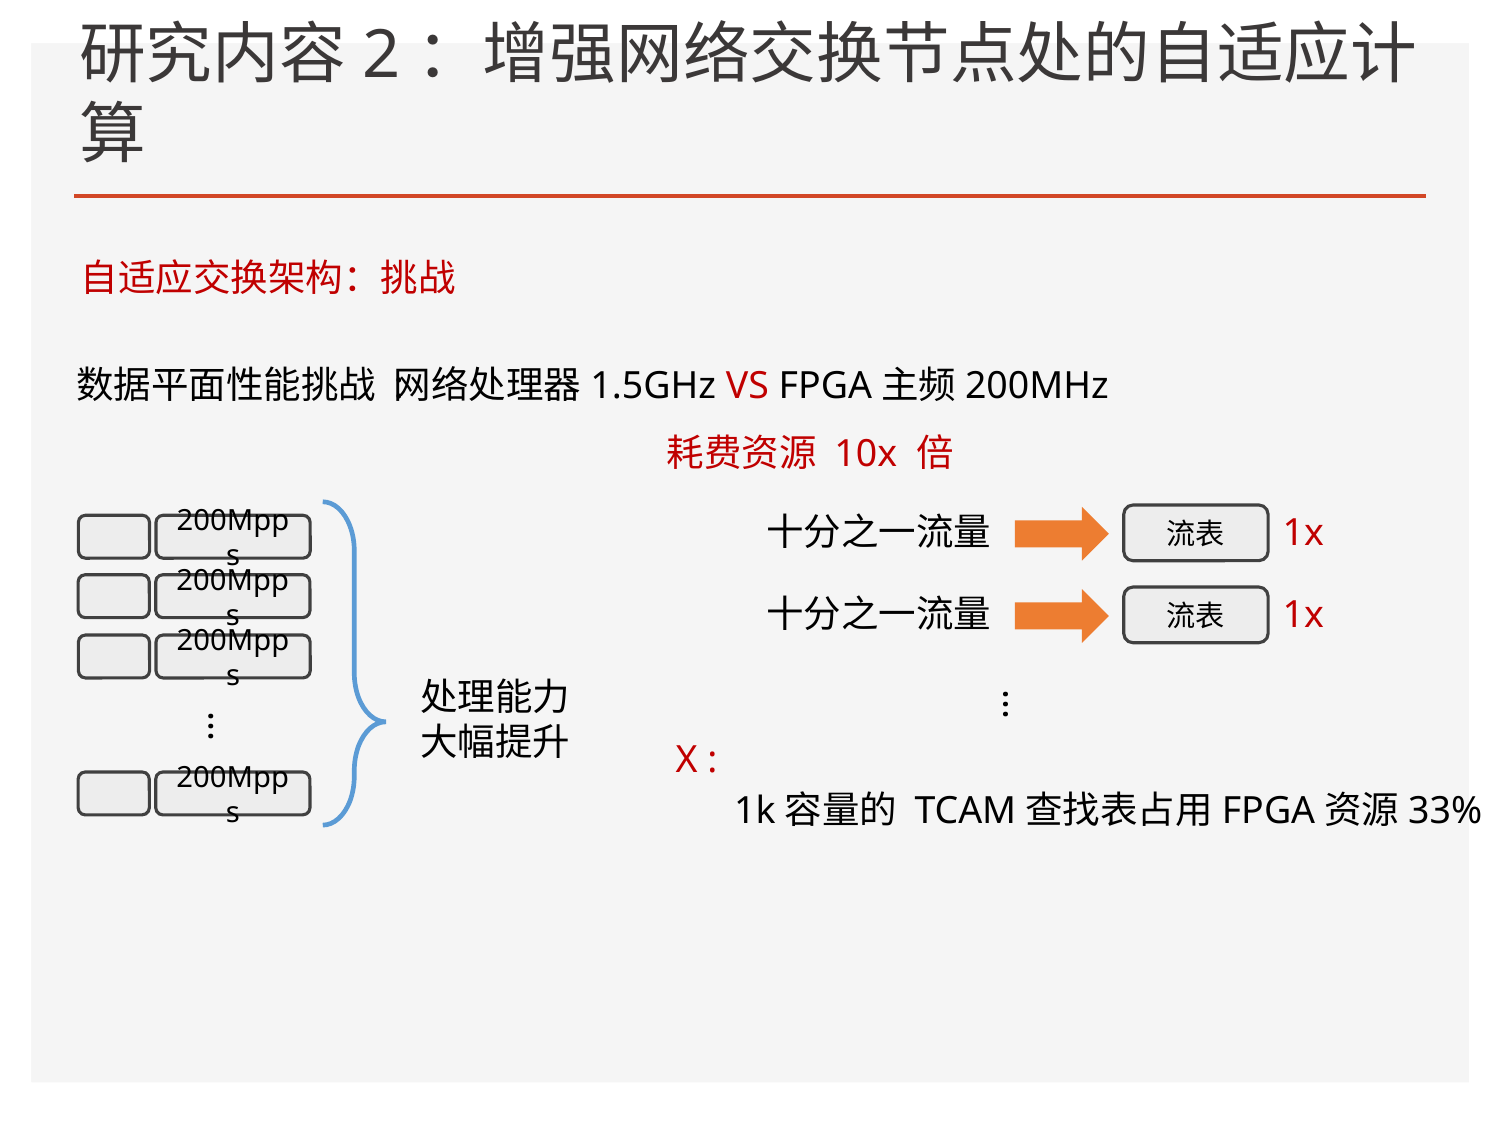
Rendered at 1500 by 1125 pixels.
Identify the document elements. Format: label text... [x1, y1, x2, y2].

text_box 十分之一流量 [751, 582, 1007, 643]
text_box 200Mpps [154, 573, 312, 619]
text_box 处理能力 大幅提升 [405, 665, 585, 771]
text_box [1014, 506, 1109, 561]
text_box X : [660, 727, 733, 788]
text_box 1x [1267, 582, 1339, 642]
text_box 流表 [1122, 503, 1267, 562]
text_box 十分之一流量 [751, 500, 1007, 561]
text_box 数据平面性能挑战 : [61, 354, 353, 414]
text_box [77, 770, 151, 816]
text_box 流表 [1122, 585, 1267, 644]
text_box ··· [182, 696, 243, 757]
text_box [322, 501, 386, 826]
text_box 200Mpps [154, 770, 312, 816]
text_box 耗费资源 10x 倍 [652, 421, 969, 482]
text_box 1k容量的 TCAM查找表占用FPGA资源33% [719, 778, 1498, 839]
text_box 200Mpps [154, 514, 312, 560]
text_box 1x [1267, 500, 1339, 560]
text_box 自适应交换架构：挑战 [66, 246, 471, 307]
text_box [77, 514, 151, 560]
title 研究内容2：增强网络交换节点处的自适应计算 [64, 73, 1483, 179]
text_box 200Mpps [154, 633, 312, 679]
text_box [1014, 589, 1109, 643]
text_box [77, 633, 151, 679]
text_box [77, 573, 151, 619]
text_box 网络处理器1.5GHz VS FPGA主频200MHz [353, 354, 1124, 414]
text_box ··· [977, 674, 1038, 735]
